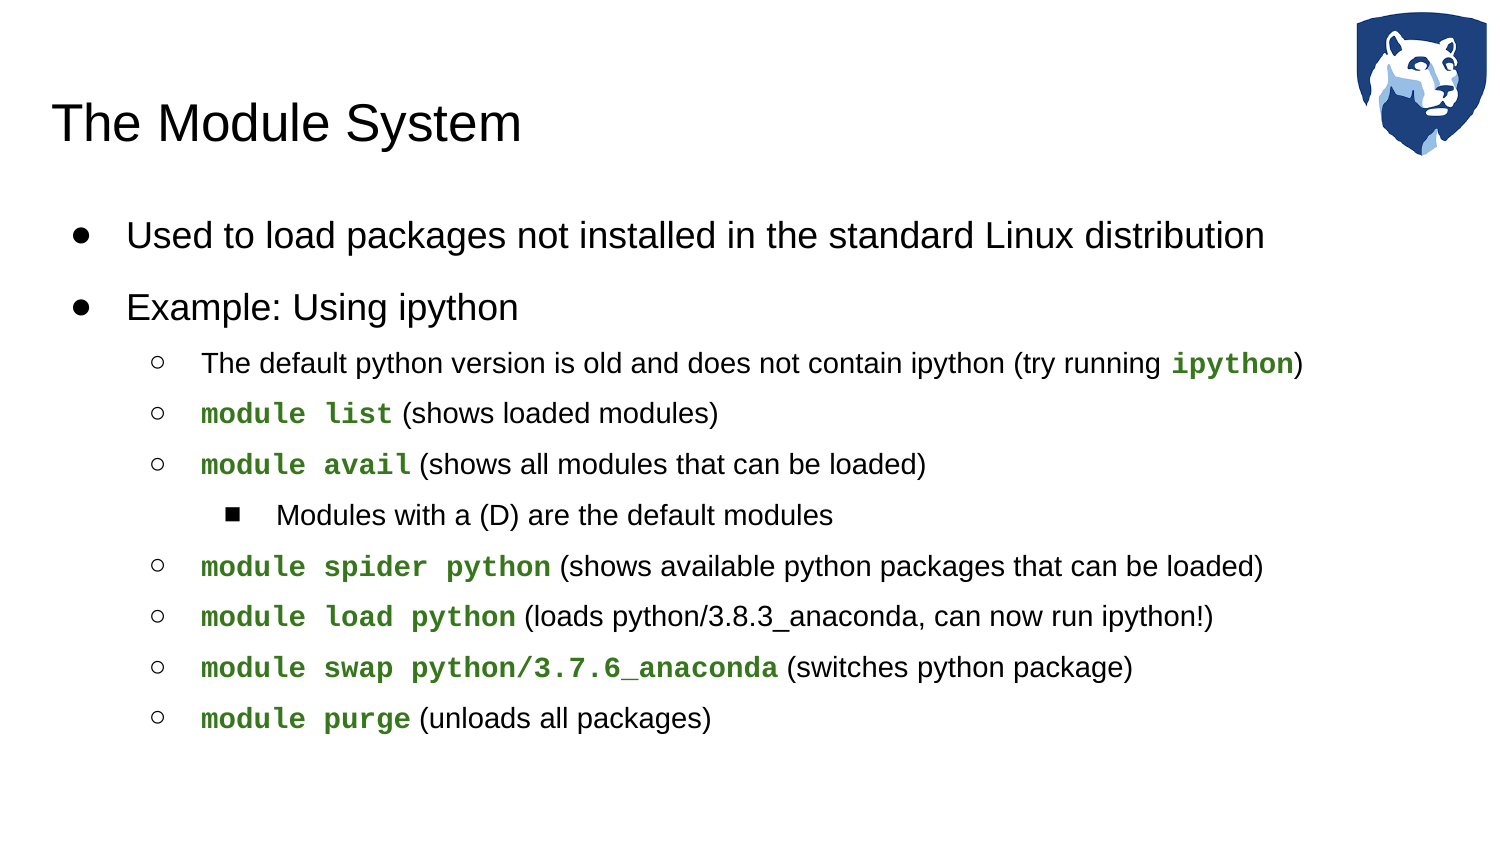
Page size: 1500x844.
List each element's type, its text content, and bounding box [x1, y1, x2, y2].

list Used to load packages not installed in the standard Linux distribution Example: Using ipython The default python version is old and does not contain ipython (try running ipython) module list (shows loaded modules) module avail (shows all modules that can be loaded) Modules with a (D) are the default modules module spider python (shows available python packages that can be loaded) module load python (loads python/3.8.3_anaconda, can now run ipython!) module swap python/3.7.6_anaconda (switches python package) module purge (unloads all packages) [51, 189, 1449, 750]
title The Module System [51, 72, 1449, 167]
picture [1347, 0, 1500, 174]
